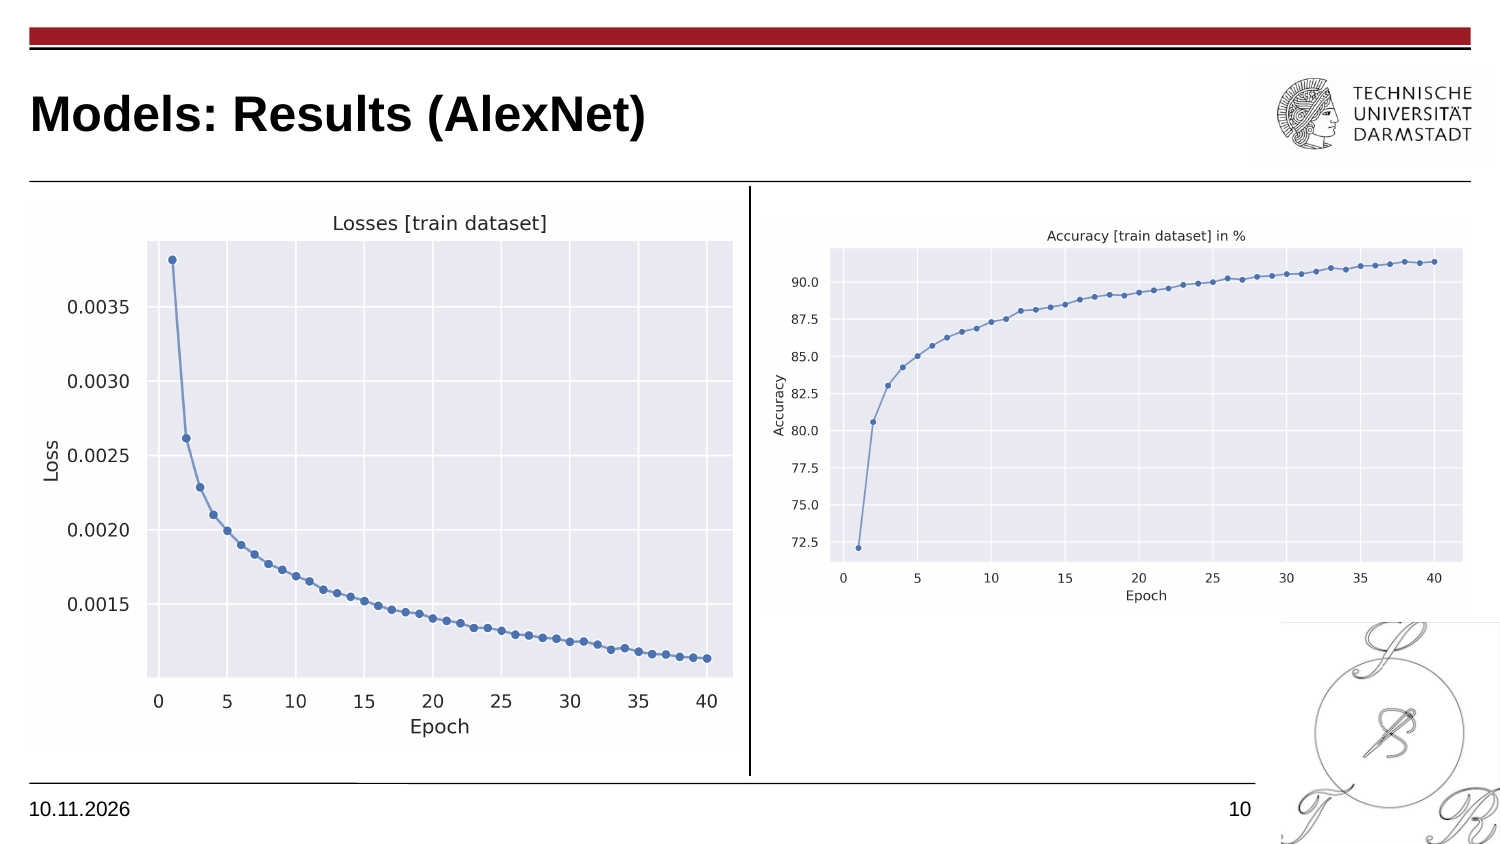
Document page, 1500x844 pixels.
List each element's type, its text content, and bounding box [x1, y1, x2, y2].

picture [1255, 65, 1490, 162]
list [764, 222, 1471, 612]
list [29, 203, 745, 749]
picture [1281, 620, 1500, 844]
title Models: Results (AlexNet) [29, 60, 1149, 164]
